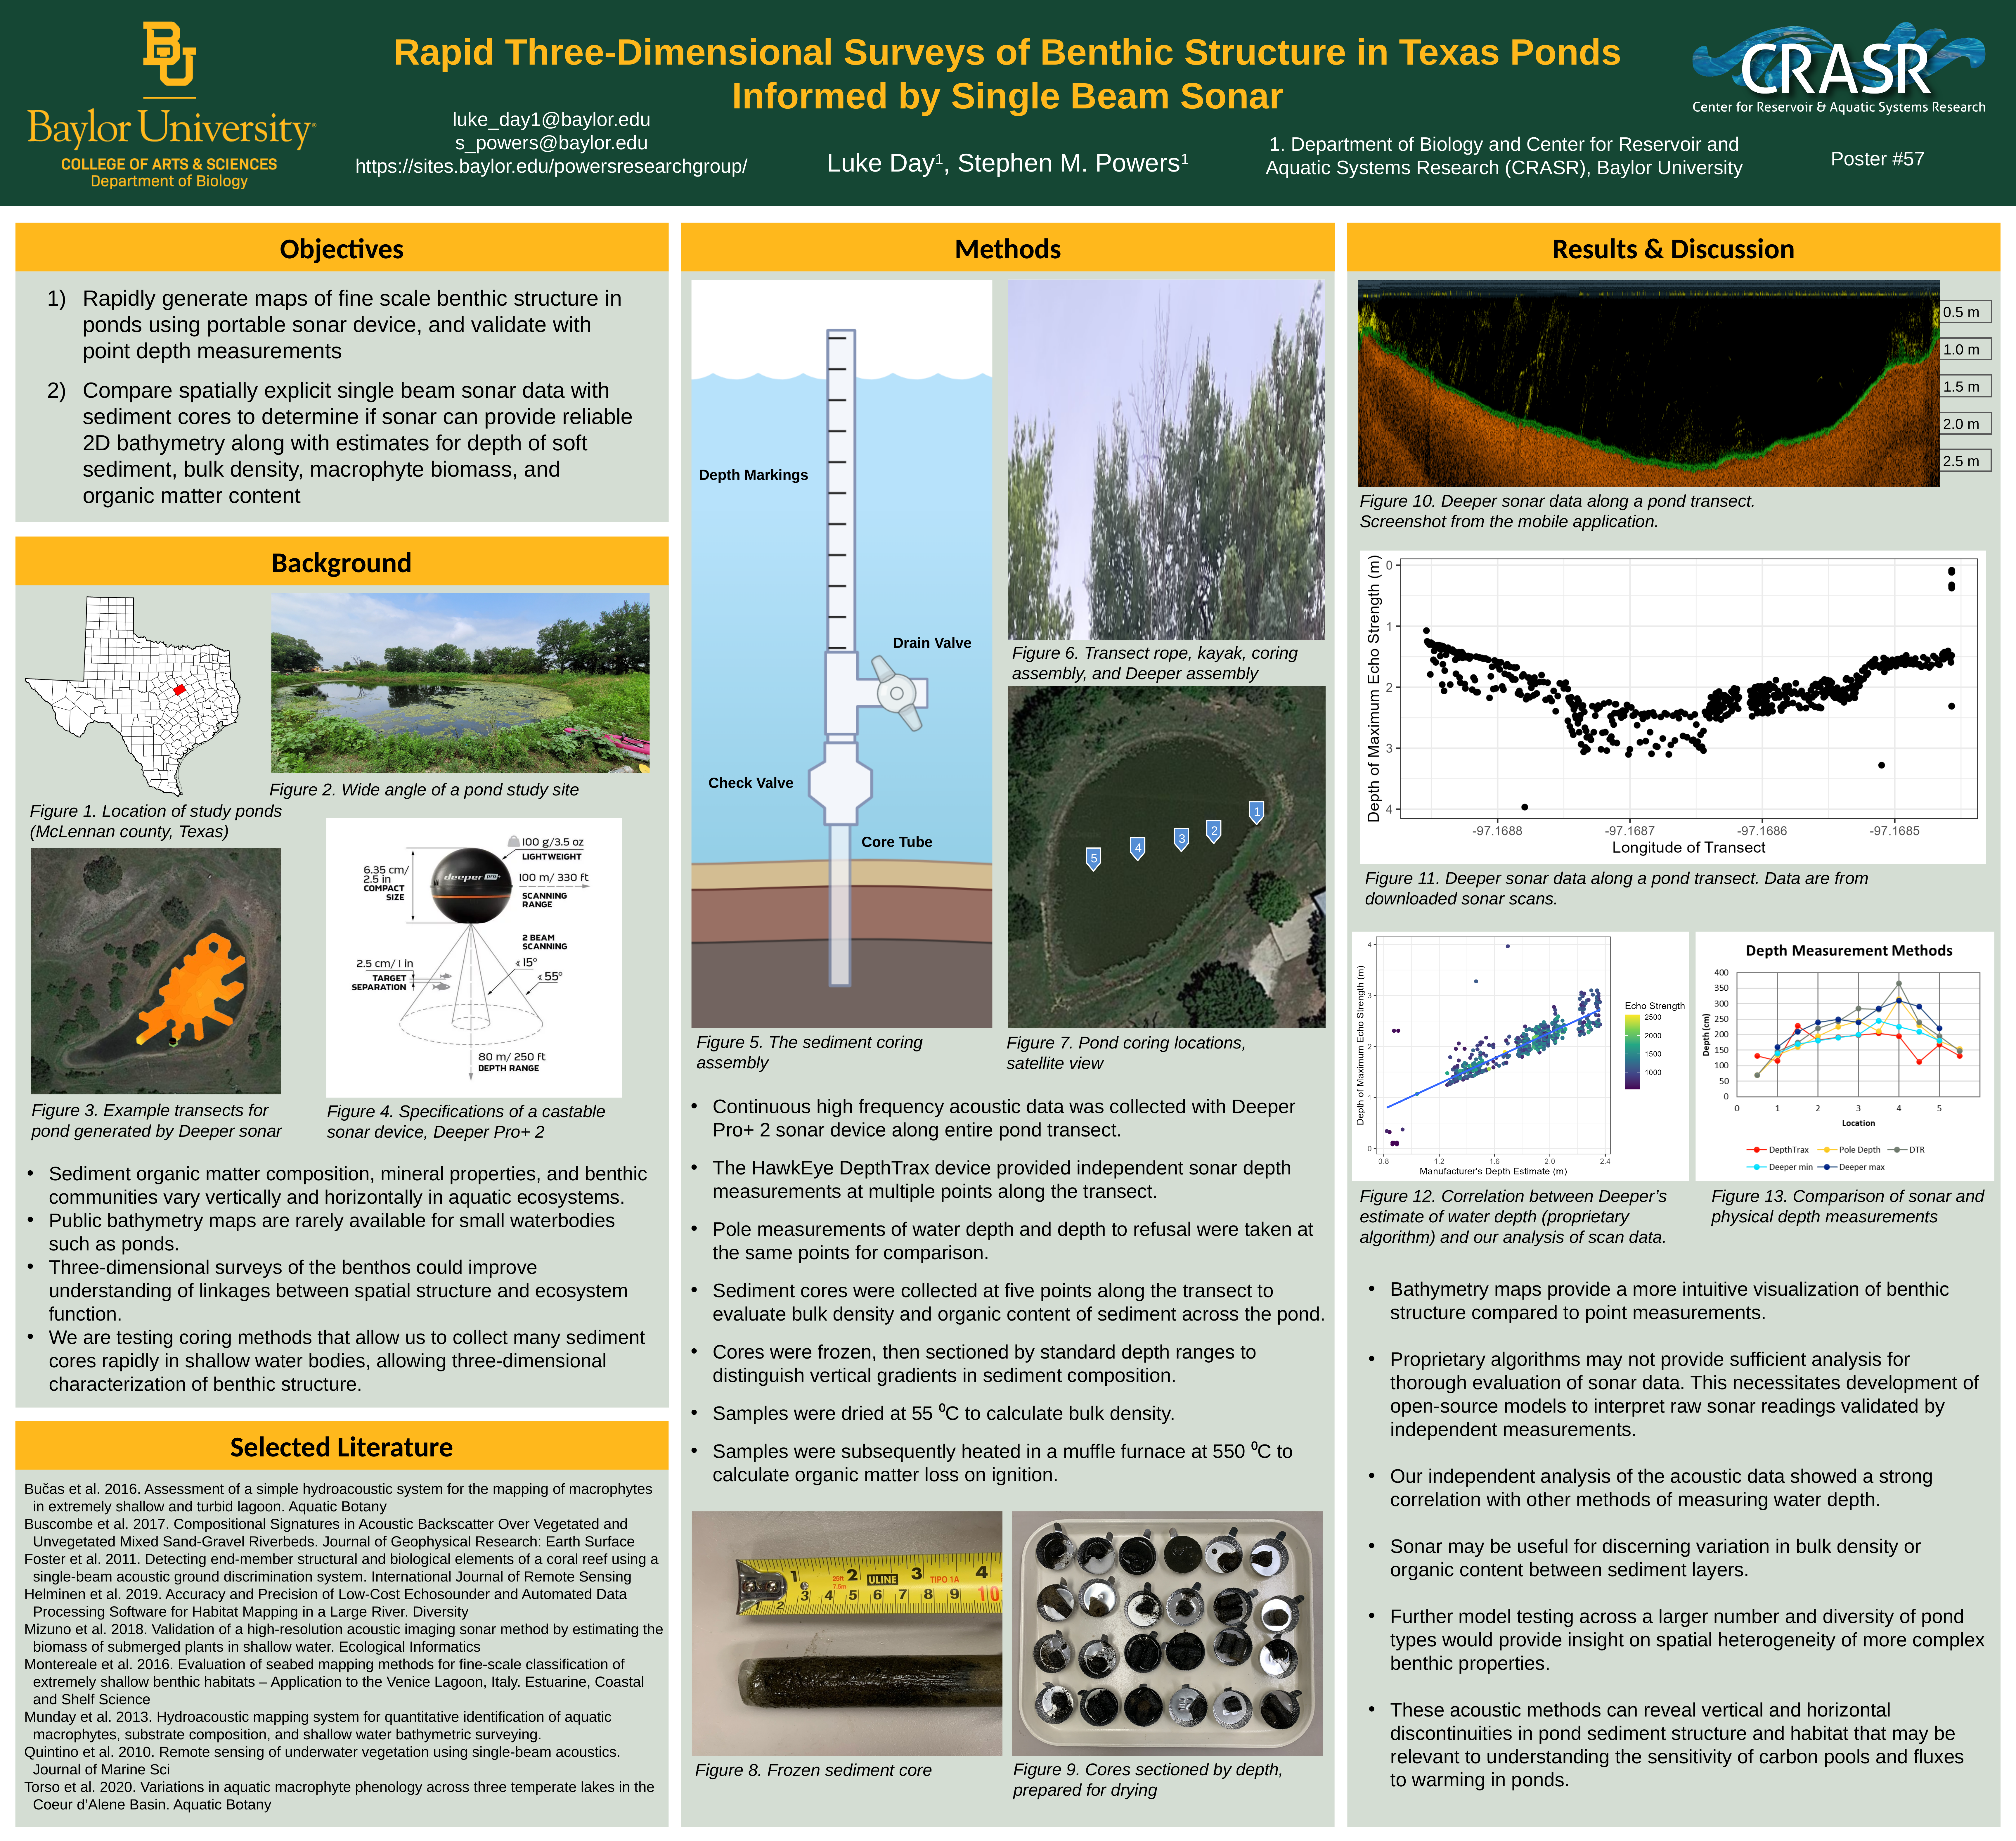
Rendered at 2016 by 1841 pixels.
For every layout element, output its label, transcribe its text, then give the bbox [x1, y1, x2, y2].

picture [271, 593, 650, 773]
text_box Sediment organic matter composition, mineral properties, and benthic communities vary vertically and horizontally in aquatic ecosystems. Public bathymetry maps are rarely available for small waterbodies such as ponds. Three-dimensional surveys of the benthos could improve understanding of linkages between spatial structure and ecosystem function. We are testing coring methods that allow us to collect many sediment cores rapidly in shallow water bodies, allowing three-dimensional characterization of benthic structure. [22, 1159, 653, 1397]
text_box Methods [681, 222, 1335, 271]
text_box Poster #57 [1803, 144, 1953, 177]
picture [1692, 22, 1986, 126]
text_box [691, 280, 994, 1028]
text_box Figure 8. Frozen sediment core [971, 1757, 993, 1782]
text_box Figure 1. Location of study ponds (McLennan county, Texas) [26, 797, 327, 843]
text_box Figure 3. Example transects for pond generated by Deeper sonar [27, 1097, 297, 1142]
text_box Luke Day1, Stephen M. Powers1 [769, 144, 1247, 187]
text_box Background [15, 537, 669, 586]
text_box Figure 13. Comparison of sonar and physical depth measurements [1707, 1183, 1990, 1228]
text_box [15, 1720, 669, 1827]
text_box Figure 9. Cores sectioned by depth, prepared for drying [1009, 1756, 1310, 1802]
text_box Figure 8. Frozen sediment core [691, 1757, 723, 1782]
picture [1360, 551, 1986, 864]
picture [1352, 931, 1689, 1181]
text_box [15, 583, 669, 1408]
text_box Results & Discussion [1347, 222, 2001, 271]
text_box Figure 2. Wide angle of a pond study site [265, 776, 594, 801]
text_box Figure 7. Pond coring locations, satellite view [1002, 1029, 1288, 1075]
text_box Selected Literature [15, 1421, 669, 1463]
text_box Objectives [15, 222, 669, 271]
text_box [1008, 686, 1326, 1028]
title Rapid Three-Dimensional Surveys of Benthic Structure in Texas Ponds Informed by Single Beam Sonar [347, 6, 1669, 138]
text_box Bathymetry maps provide a more intuitive visualization of benthic structure compared to point measurements. Proprietary algorithms may not provide sufficient analysis for thorough evaluation of sonar data. This necessitates development of open-source models to interpret raw sonar readings validated by independent measurements. Our independent analysis of the acoustic data showed a strong correlation with other methods of measuring water depth. Sonar may be useful for discerning variation in bulk density or organic content between sediment layers. Further model testing across a larger number and diversity of pond types would provide insight on spatial heterogeneity of more complex benthic properties. These acoustic methods can reveal vertical and horizontal discontinuities in pond sediment structure and habitat that may be relevant to understanding the sensitivity of carbon pools and fluxes to warming in ponds. [1352, 1260, 2002, 1824]
picture [1012, 1511, 1323, 1756]
text_box 1. Department of Biology and Center for Reservoir and Aquatic Systems Research (CRASR), Baylor University [1243, 129, 1766, 183]
text_box Continuous high frequency acoustic data was collected with Deeper Pro+ 2 sonar device along entire pond transect. The HawkEye DepthTrax device provided independent sonar depth measurements at multiple points along the transect. Pole measurements of water depth and depth to refusal were taken at the same points for comparison. Sediment cores were collected at five points along the transect to evaluate bulk density and organic content of sediment across the pond. Cores were frozen, then sectioned by standard depth ranges to distinguish vertical gradients in sediment composition. Samples were dried at 55 ⁰C to calculate bulk density. Samples were subsequently heated in a muffle furnace at 550 ⁰C to calculate organic matter loss on ignition. [675, 1077, 1346, 1496]
picture [326, 818, 622, 1098]
text_box Figure 6. Transect rope, kayak, coring assembly, and Deeper assembly [1008, 639, 1309, 685]
text_box [15, 271, 669, 522]
text_box Bučas et al. 2016. Assessment of a simple hydroacoustic system for the mapping of macrophytes in extremely shallow and turbid lagoon. Aquatic Botany Buscombe et al. 2017. Compositional Signatures in Acoustic Backscatter Over Vegetated and Unvegetated Mixed Sand-Gravel Riverbeds. Journal of Geophysical Research: Earth Surface Foster et al. 2011. Detecting end-member structural and biological elements of a coral reef using a single-beam acoustic ground discrimination system. International Journal of Remote Sensing Helminen et al. 2019. Accuracy and Precision of Low-Cost Echosounder and Automated Data Processing Software for Habitat Mapping in a Large River. Diversity Mizuno et al. 2018. Validation of a high-resolution acoustic imaging sonar method by estimating the biomass of submerged plants in shallow water. Ecological Informatics Montereale et al. 2016. Evaluation of seabed mapping methods for fine-scale classification of extremely shallow benthic habitats – Application to the Venice Lagoon, Italy. Estuarine, Coastal and Shelf Science Munday et al. 2013. Hydroacoustic mapping system for quantitative identification of aquatic macrophytes, substrate composition, and shallow water bathymetric surveying. Quintino et al. 2010. Remote sensing of underwater vegetation using single-beam acoustics. Journal of Marine Sci Torso et al. 2020. Variations in aquatic macrophyte phenology across three temperate lakes in the Coeur d’Alene Basin. Aquatic Botany [8, 1463, 682, 1720]
text_box Figure 10. Deeper sonar data along a pond transect. Screenshot from the mobile application. [1355, 487, 1821, 533]
picture [25, 596, 241, 797]
text_box [0, 0, 2016, 206]
text_box [1347, 271, 2001, 1827]
text_box Figure 12. Correlation between Deeper’s estimate of water depth (proprietary algorithm) and our analysis of scan data. [1355, 1183, 1696, 1249]
picture [1695, 931, 1995, 1181]
text_box luke_day1@baylor.edu s_powers@baylor.edu https://sites.baylor.edu/powersresearchgroup/ [318, 104, 792, 180]
text_box Figure 11. Deeper sonar data along a pond transect. Data are from downloaded sonar scans. [1361, 866, 1880, 910]
text_box Figure 5. The sediment coring assembly [692, 1031, 945, 1074]
text_box [681, 271, 1335, 1077]
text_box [1358, 280, 1992, 487]
picture [692, 1478, 1002, 1789]
text_box [681, 1496, 1335, 1827]
text_box Figure 4. Specifications of a castable sonar device, Deeper Pro+ 2 [323, 1098, 637, 1143]
text_box Rapidly generate maps of fine scale benthic structure in ponds using portable sonar device, and validate with point depth measurements Compare spatially explicit single beam sonar data with sediment cores to determine if sonar can provide reliable 2D bathymetry along with estimates for depth of soft sediment, bulk density, macrophyte biomass, and organic matter content [31, 267, 655, 498]
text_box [31, 848, 281, 1095]
picture [27, 21, 317, 189]
picture [994, 280, 1347, 640]
